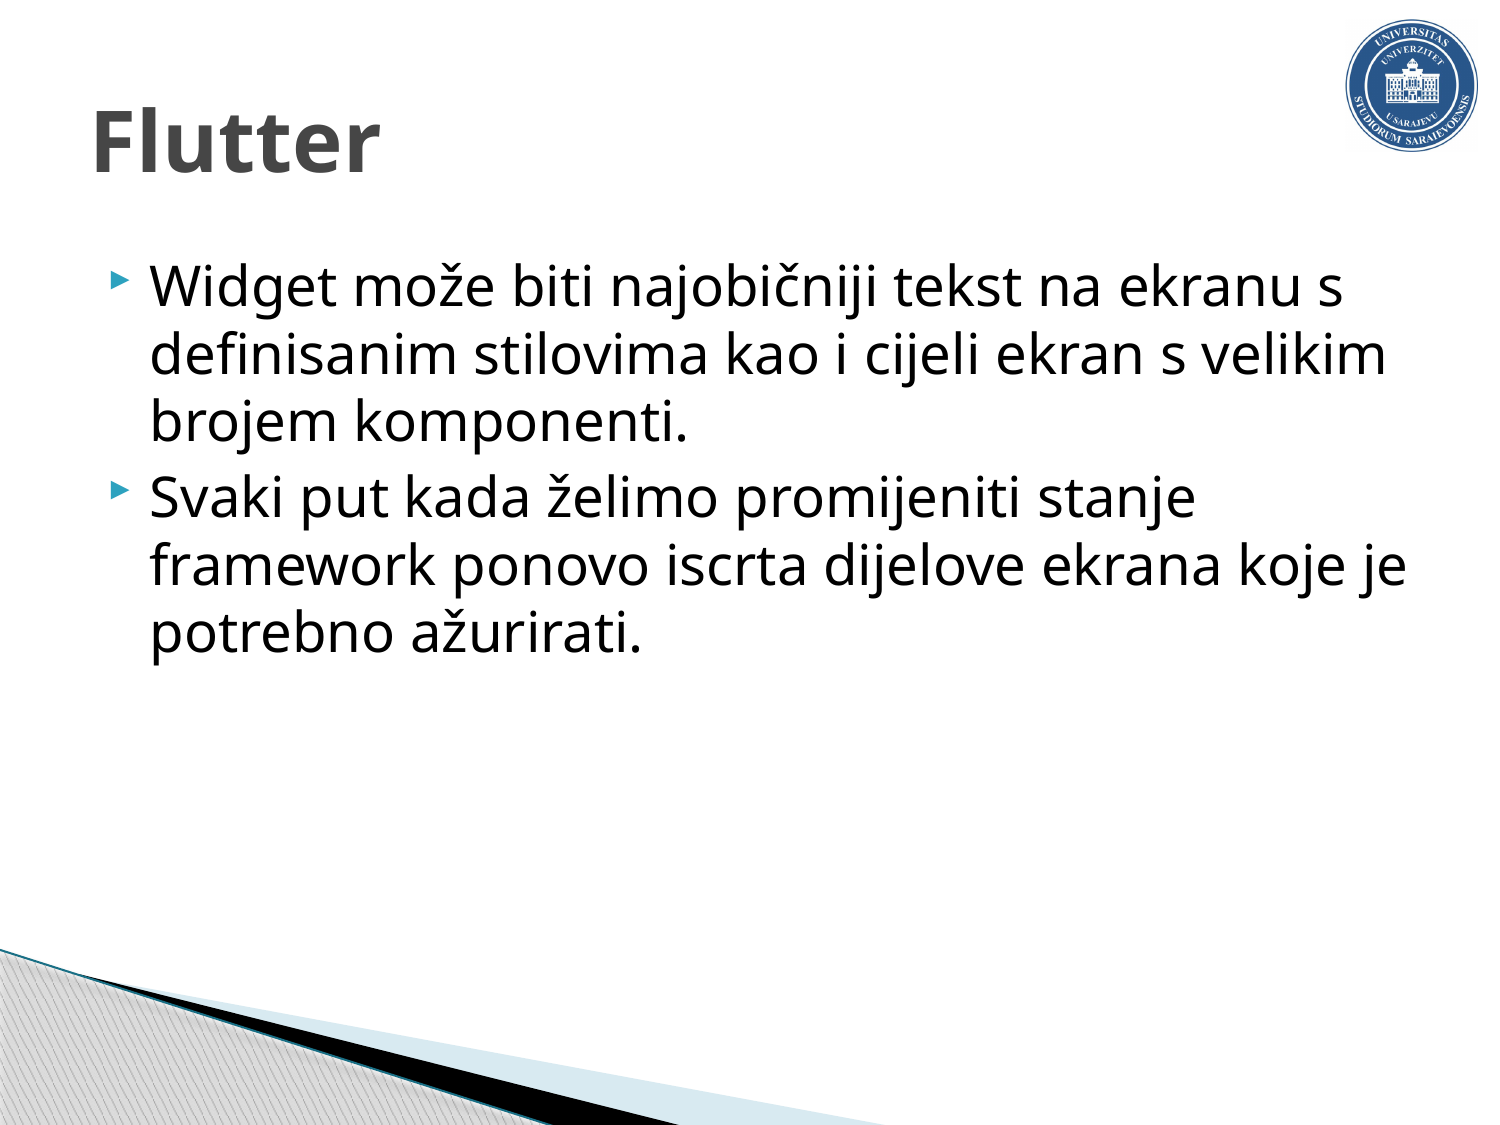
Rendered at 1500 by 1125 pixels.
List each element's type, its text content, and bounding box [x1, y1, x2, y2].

picture [1345, 19, 1479, 152]
title Flutter [75, 45, 1425, 233]
list Widget može biti najobičniji tekst na ekranu s definisanim stilovima kao i cijeli ekran s velikim brojem komponenti. Svaki put kada želimo promijeniti stanje framework ponovo iscrta dijelove ekrana koje je potrebno ažurirati. [75, 243, 1425, 986]
